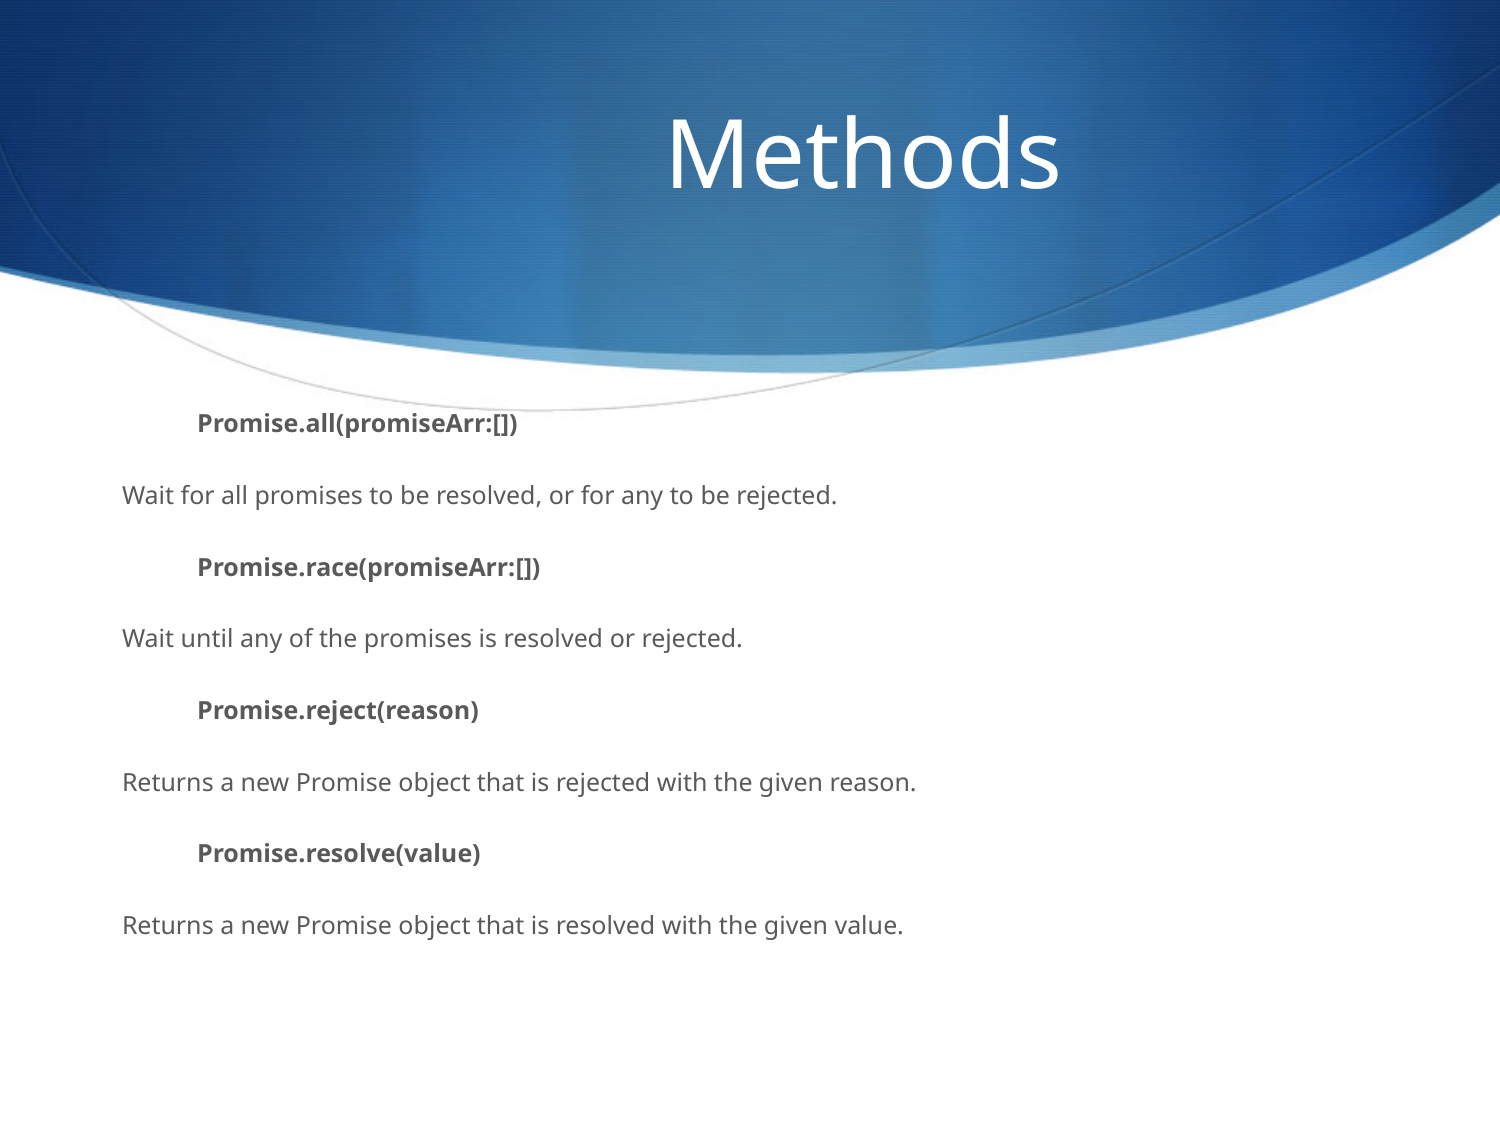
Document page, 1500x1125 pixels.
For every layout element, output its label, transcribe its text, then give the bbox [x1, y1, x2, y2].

text_box Promise.all(promiseArr:[]) Wait for all promises to be resolved, or for any to be rejected. Promise.race(promiseArr:[]) Wait until any of the promises is resolved or rejected. Promise.reject(reason) Returns a new Promise object that is rejected with the given reason. Promise.resolve(value) Returns a new Promise object that is resolved with the given value. [107, 400, 1365, 937]
text_box Methods [75, 56, 1425, 244]
picture [0, 0, 1500, 1125]
